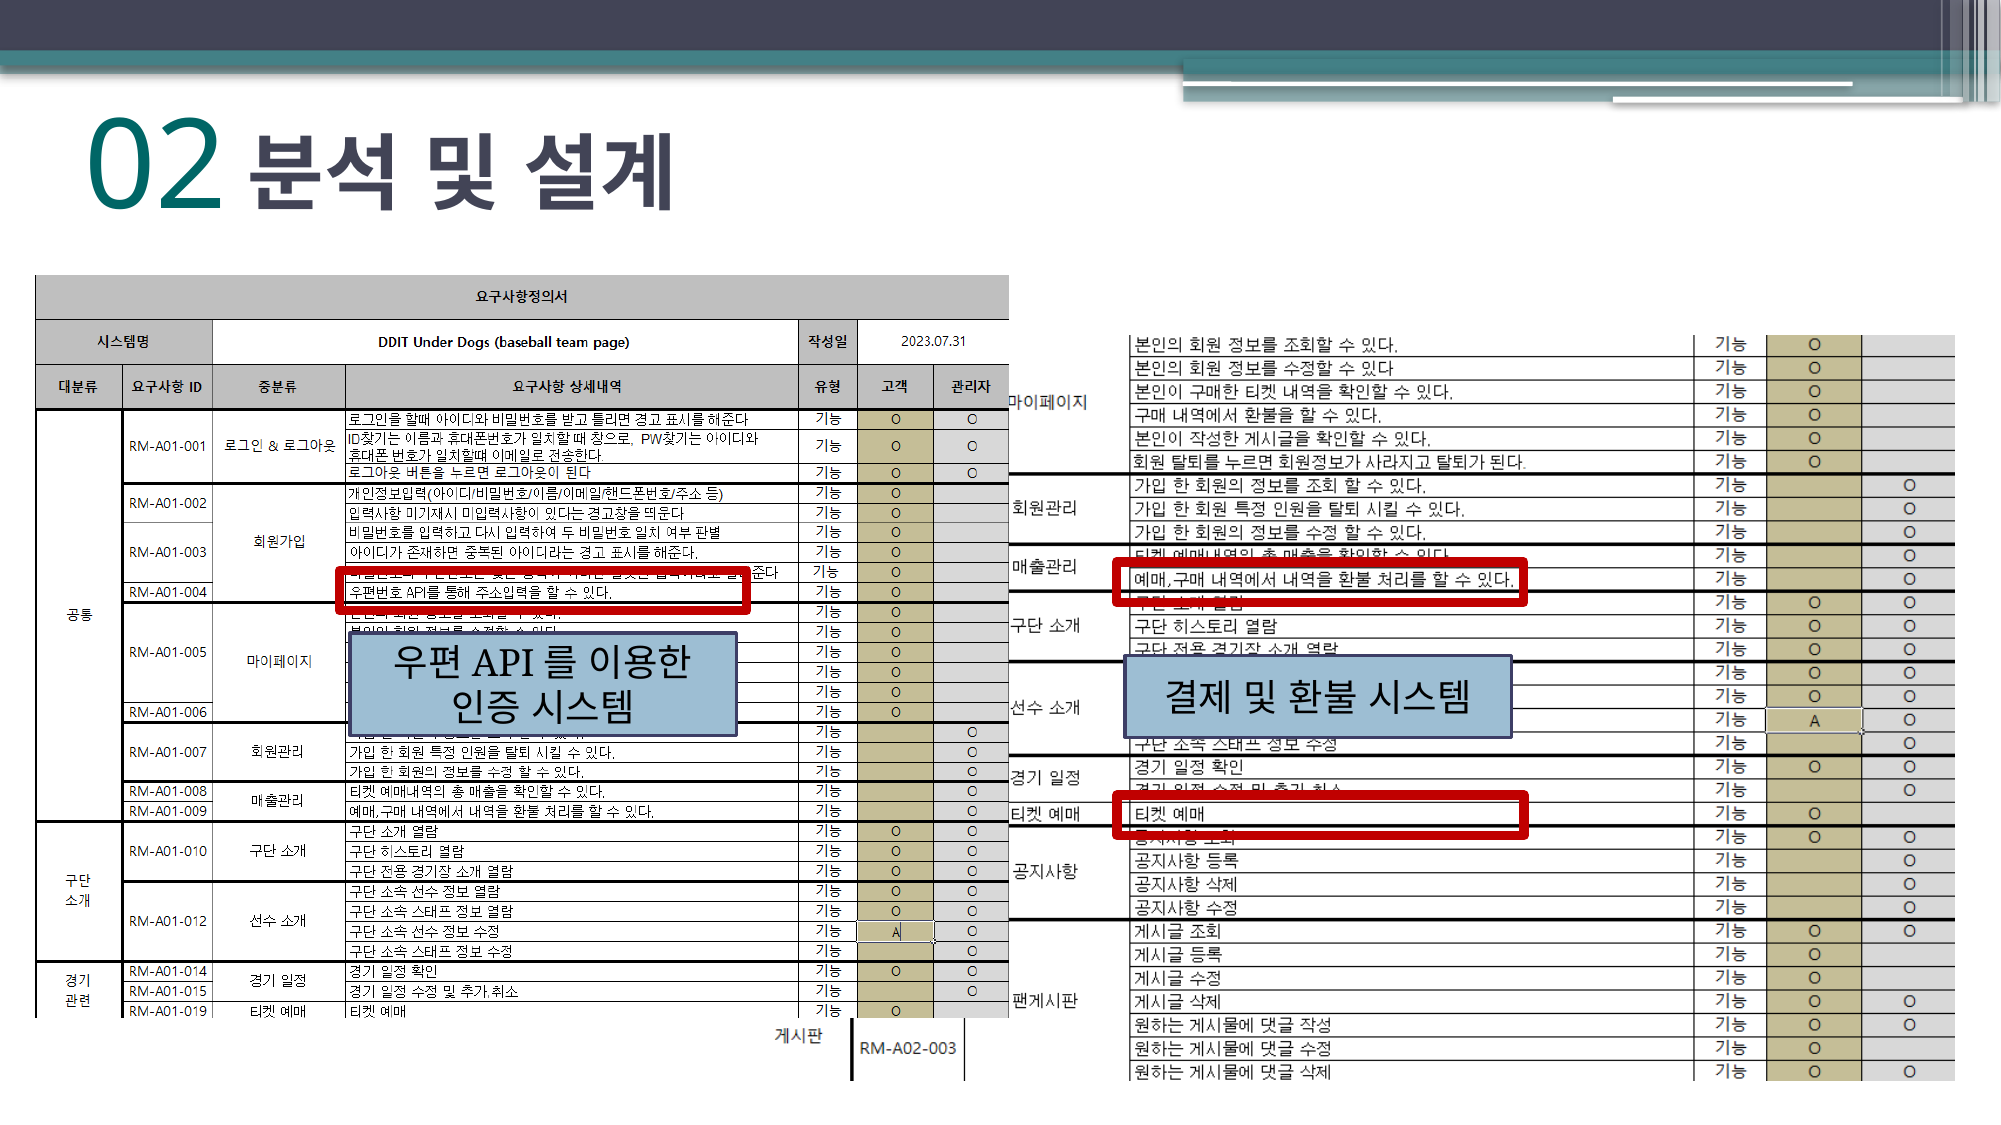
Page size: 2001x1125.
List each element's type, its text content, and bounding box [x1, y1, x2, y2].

text_box 02 [69, 75, 334, 241]
picture [33, 274, 1955, 1081]
title 분석 및 설계 [233, 72, 1501, 268]
